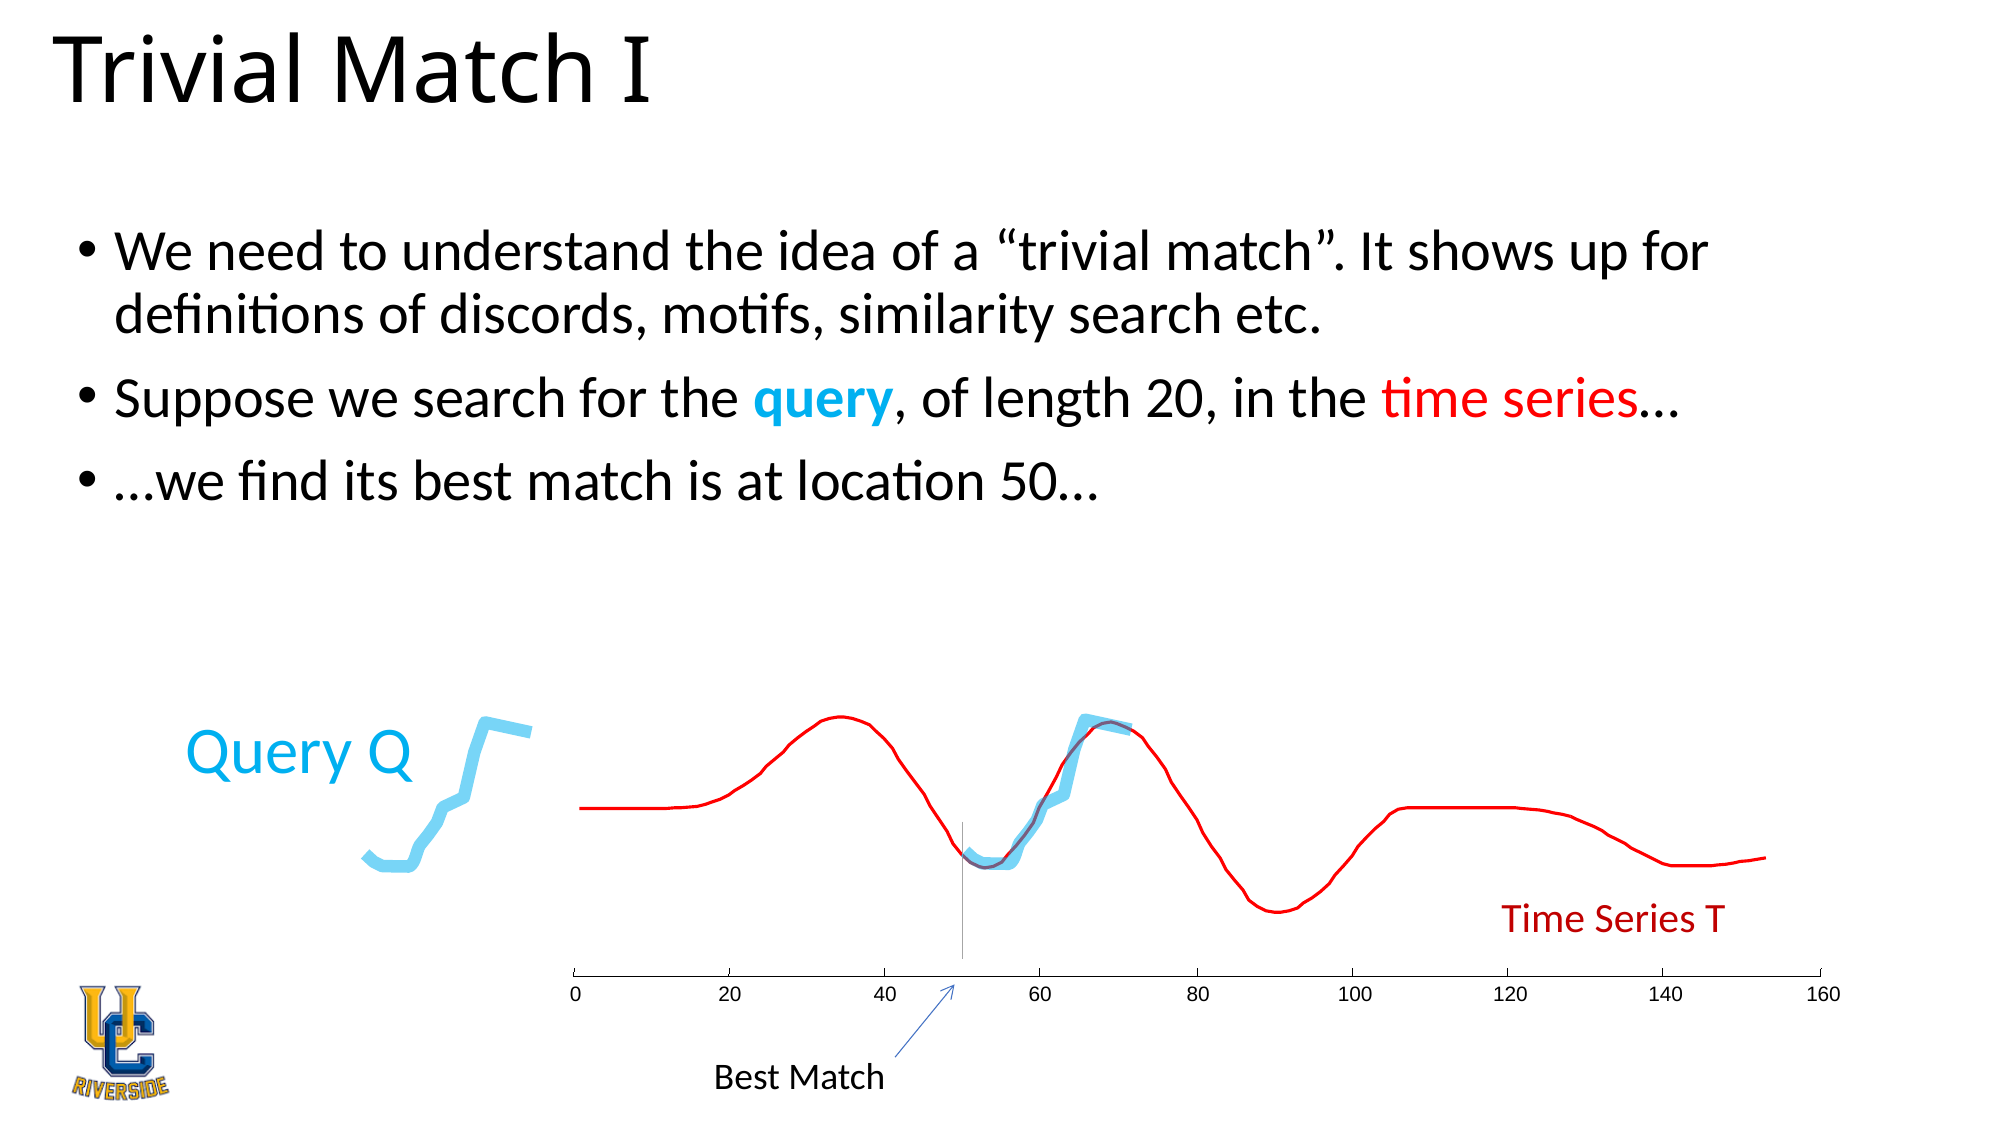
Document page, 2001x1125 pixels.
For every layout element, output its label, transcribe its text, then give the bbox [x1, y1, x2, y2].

picture [37, 980, 204, 1106]
title Trivial Match I [37, 0, 1863, 146]
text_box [169, 699, 1856, 1099]
list We need to understand the idea of a “trivial match”. It shows up for definitions of discords, motifs, similarity search etc. Suppose we search for the query, of length 20, in the time series… …we find its best match is at location 50… [62, 212, 1888, 938]
